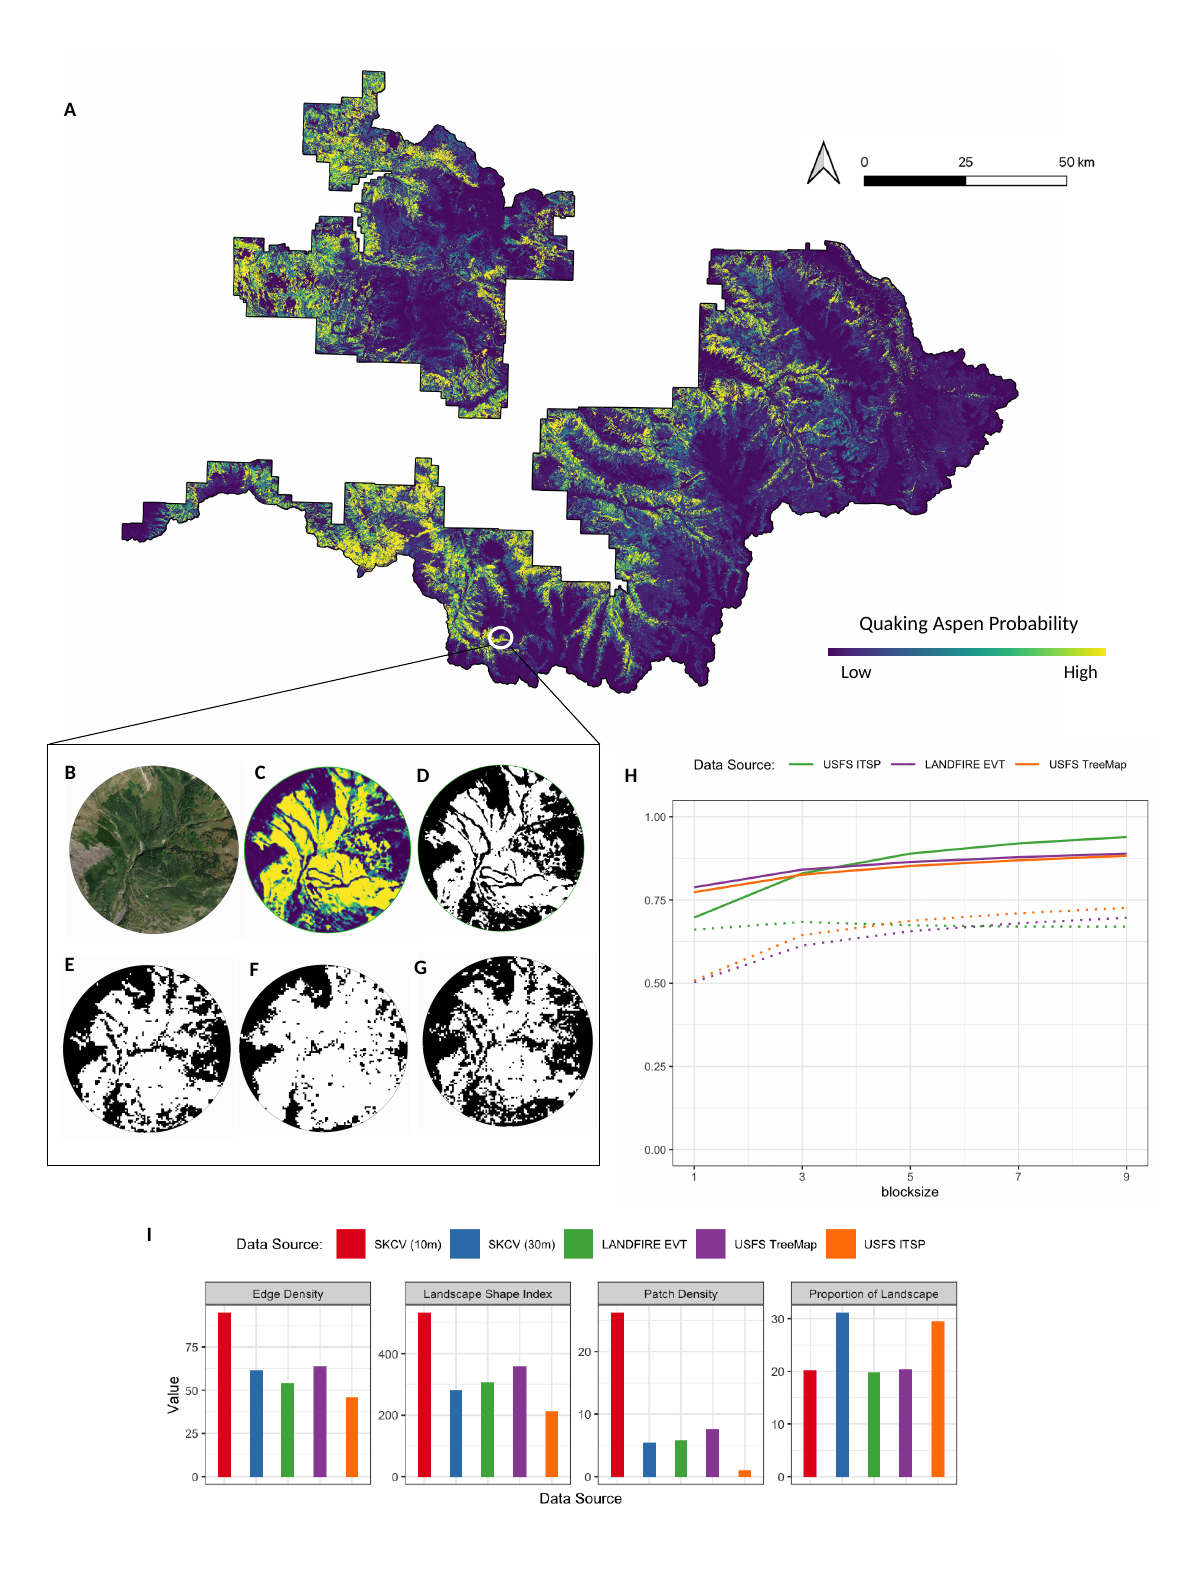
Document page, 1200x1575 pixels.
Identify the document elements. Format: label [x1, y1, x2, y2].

text_box [47, 53, 1155, 1513]
